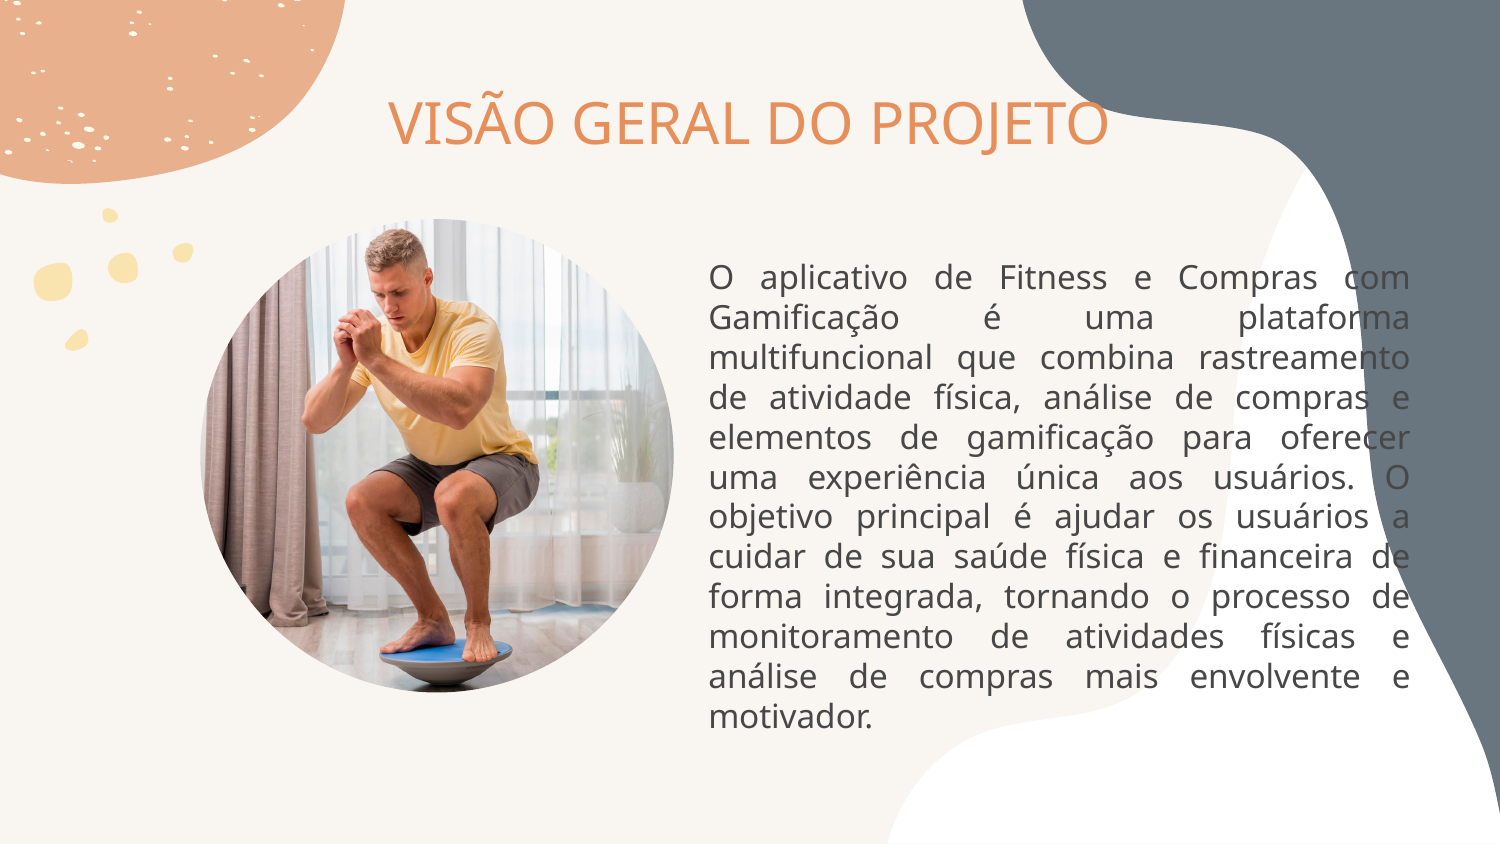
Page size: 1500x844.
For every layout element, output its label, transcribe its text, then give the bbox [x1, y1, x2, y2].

picture [199, 218, 674, 693]
title VISÃO GERAL DO PROJETO [331, 71, 1169, 166]
list O aplicativo de Fitness e Compras com Gamificação é uma plataforma multifuncional que combina rastreamento de atividade física, análise de compras e elementos de gamificação para oferecer uma experiência única aos usuários. O objetivo principal é ajudar os usuários a cuidar de sua saúde física e financeira de forma integrada, tornando o processo de monitoramento de atividades físicas e análise de compras mais envolvente e motivador. [693, 328, 1427, 664]
